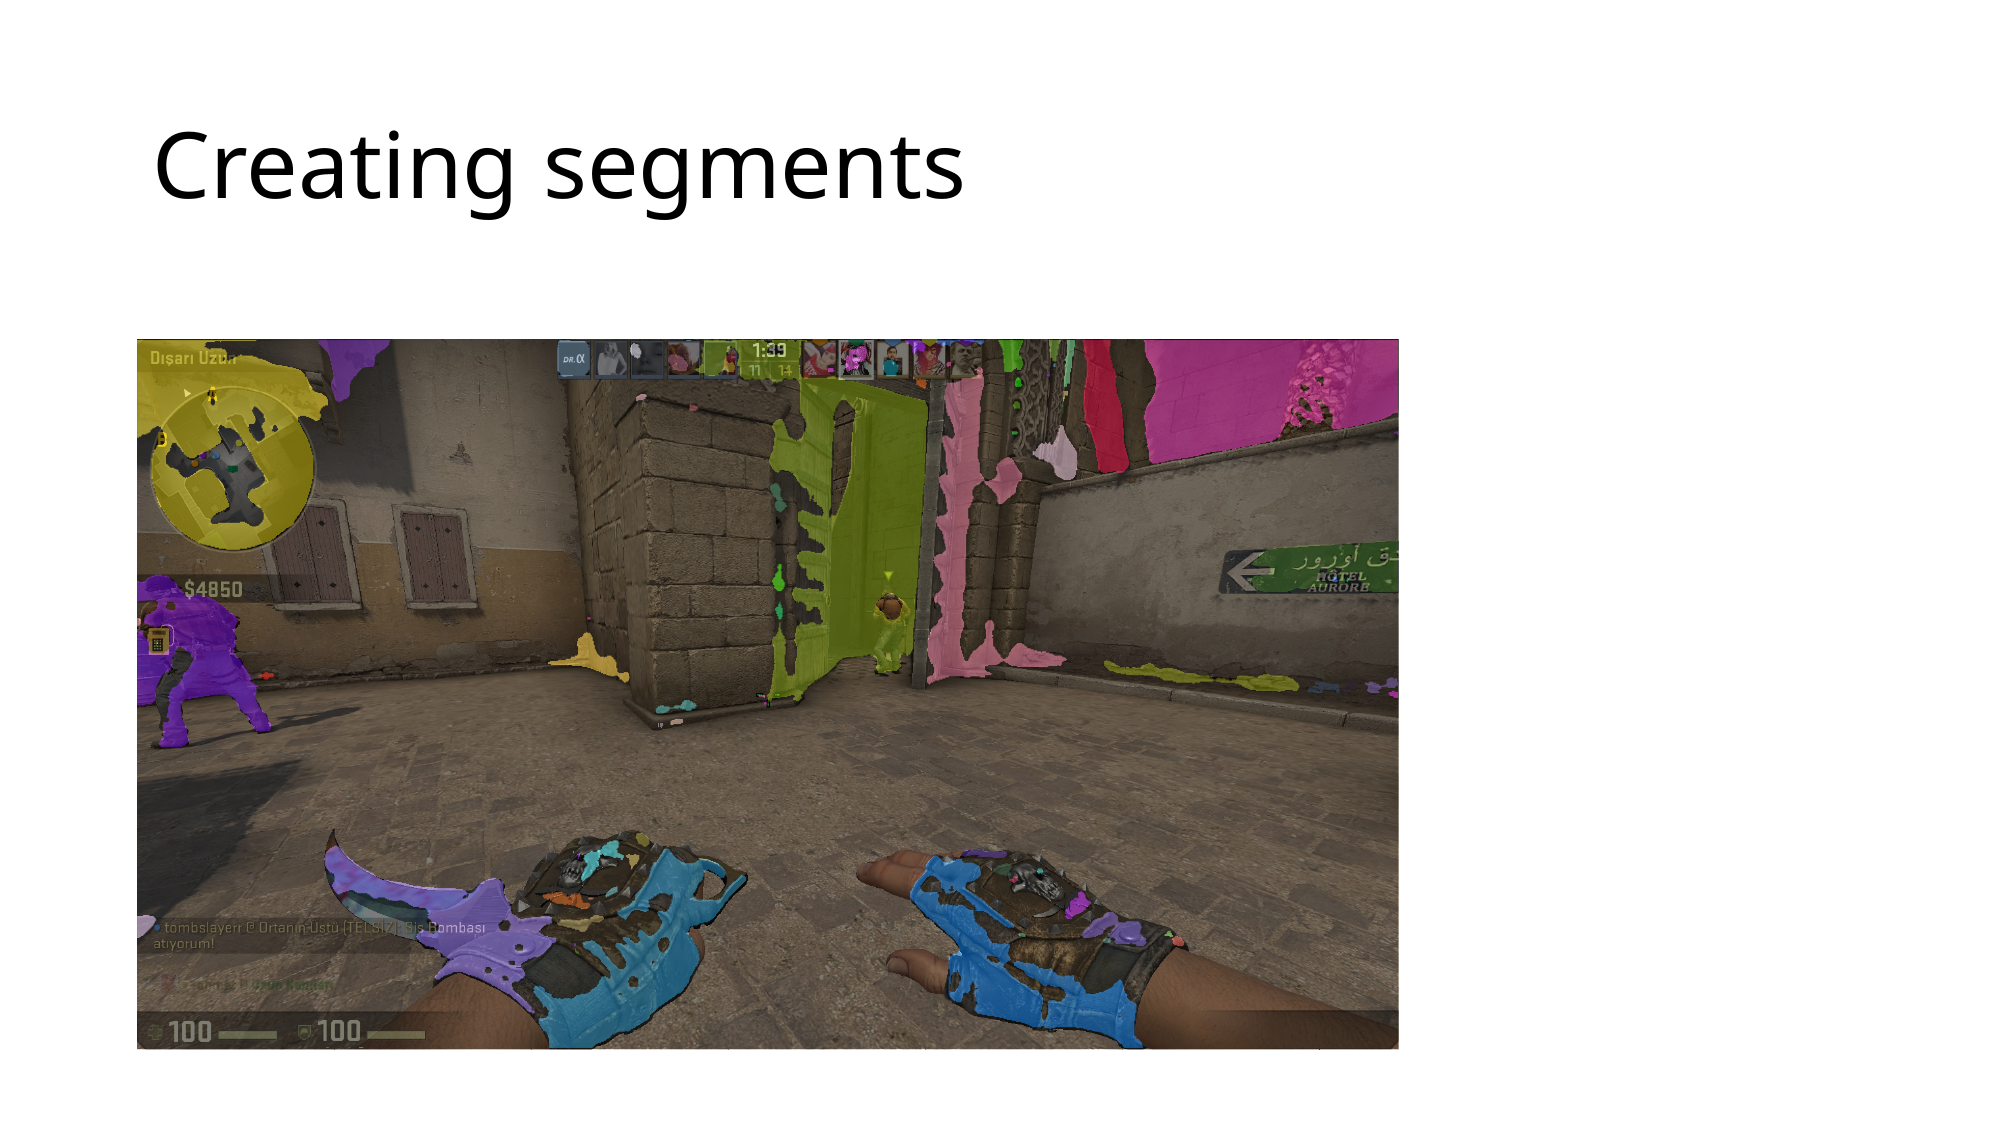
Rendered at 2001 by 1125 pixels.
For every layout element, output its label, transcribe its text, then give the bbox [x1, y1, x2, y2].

picture [137, 339, 1399, 1050]
title Creating segments [137, 59, 1863, 278]
